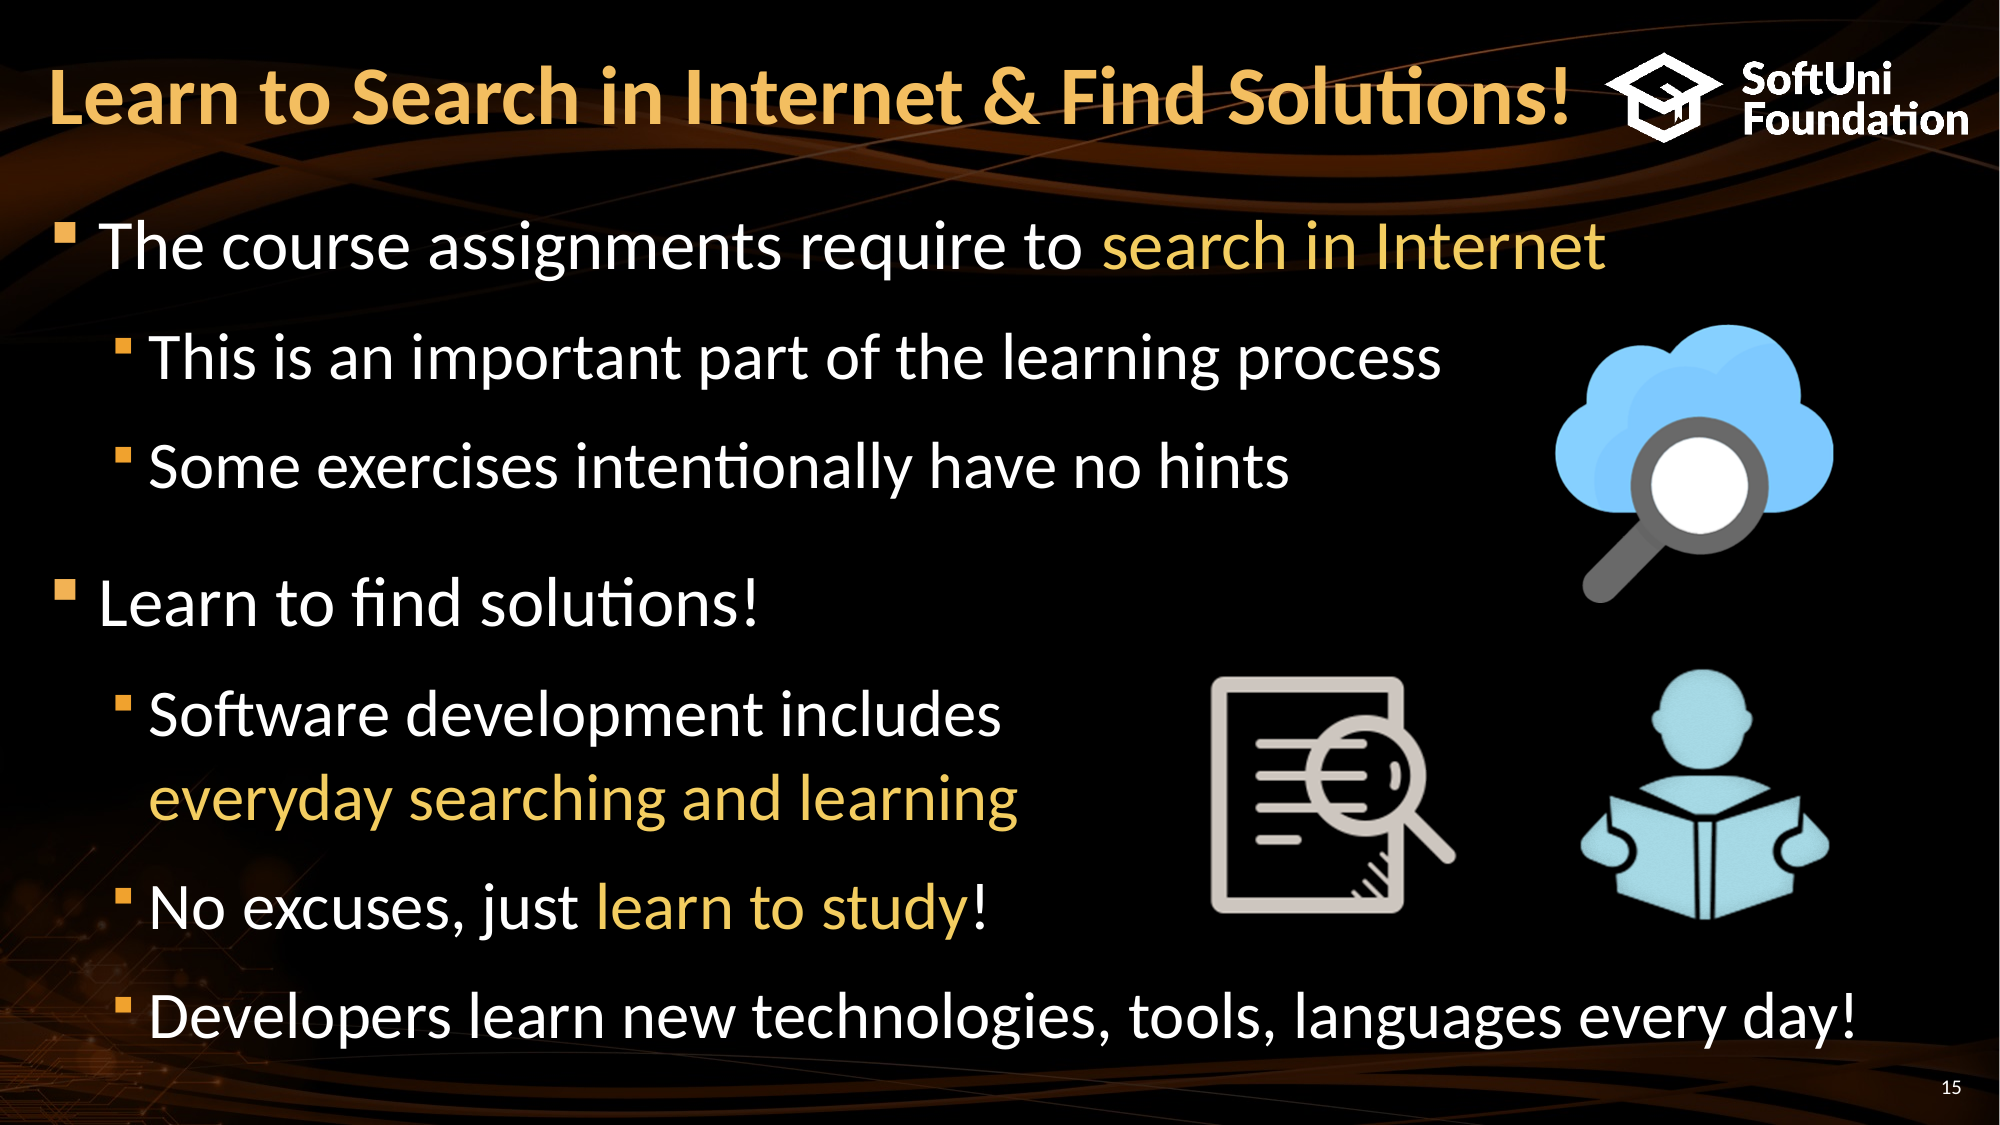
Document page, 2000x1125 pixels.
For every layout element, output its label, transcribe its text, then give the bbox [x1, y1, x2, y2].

picture [0, 0, 2000, 1125]
list The course assignments require to search in Internet This is an important part of the learning process Some exercises intentionally have no hints Learn to find solutions! Software development includes everyday searching and learning No excuses, just learn to study! Developers learn new technologies, tools, languages every day! [31, 188, 1968, 1103]
title Learn to Search in Internet & Find Solutions! [30, 6, 1602, 189]
